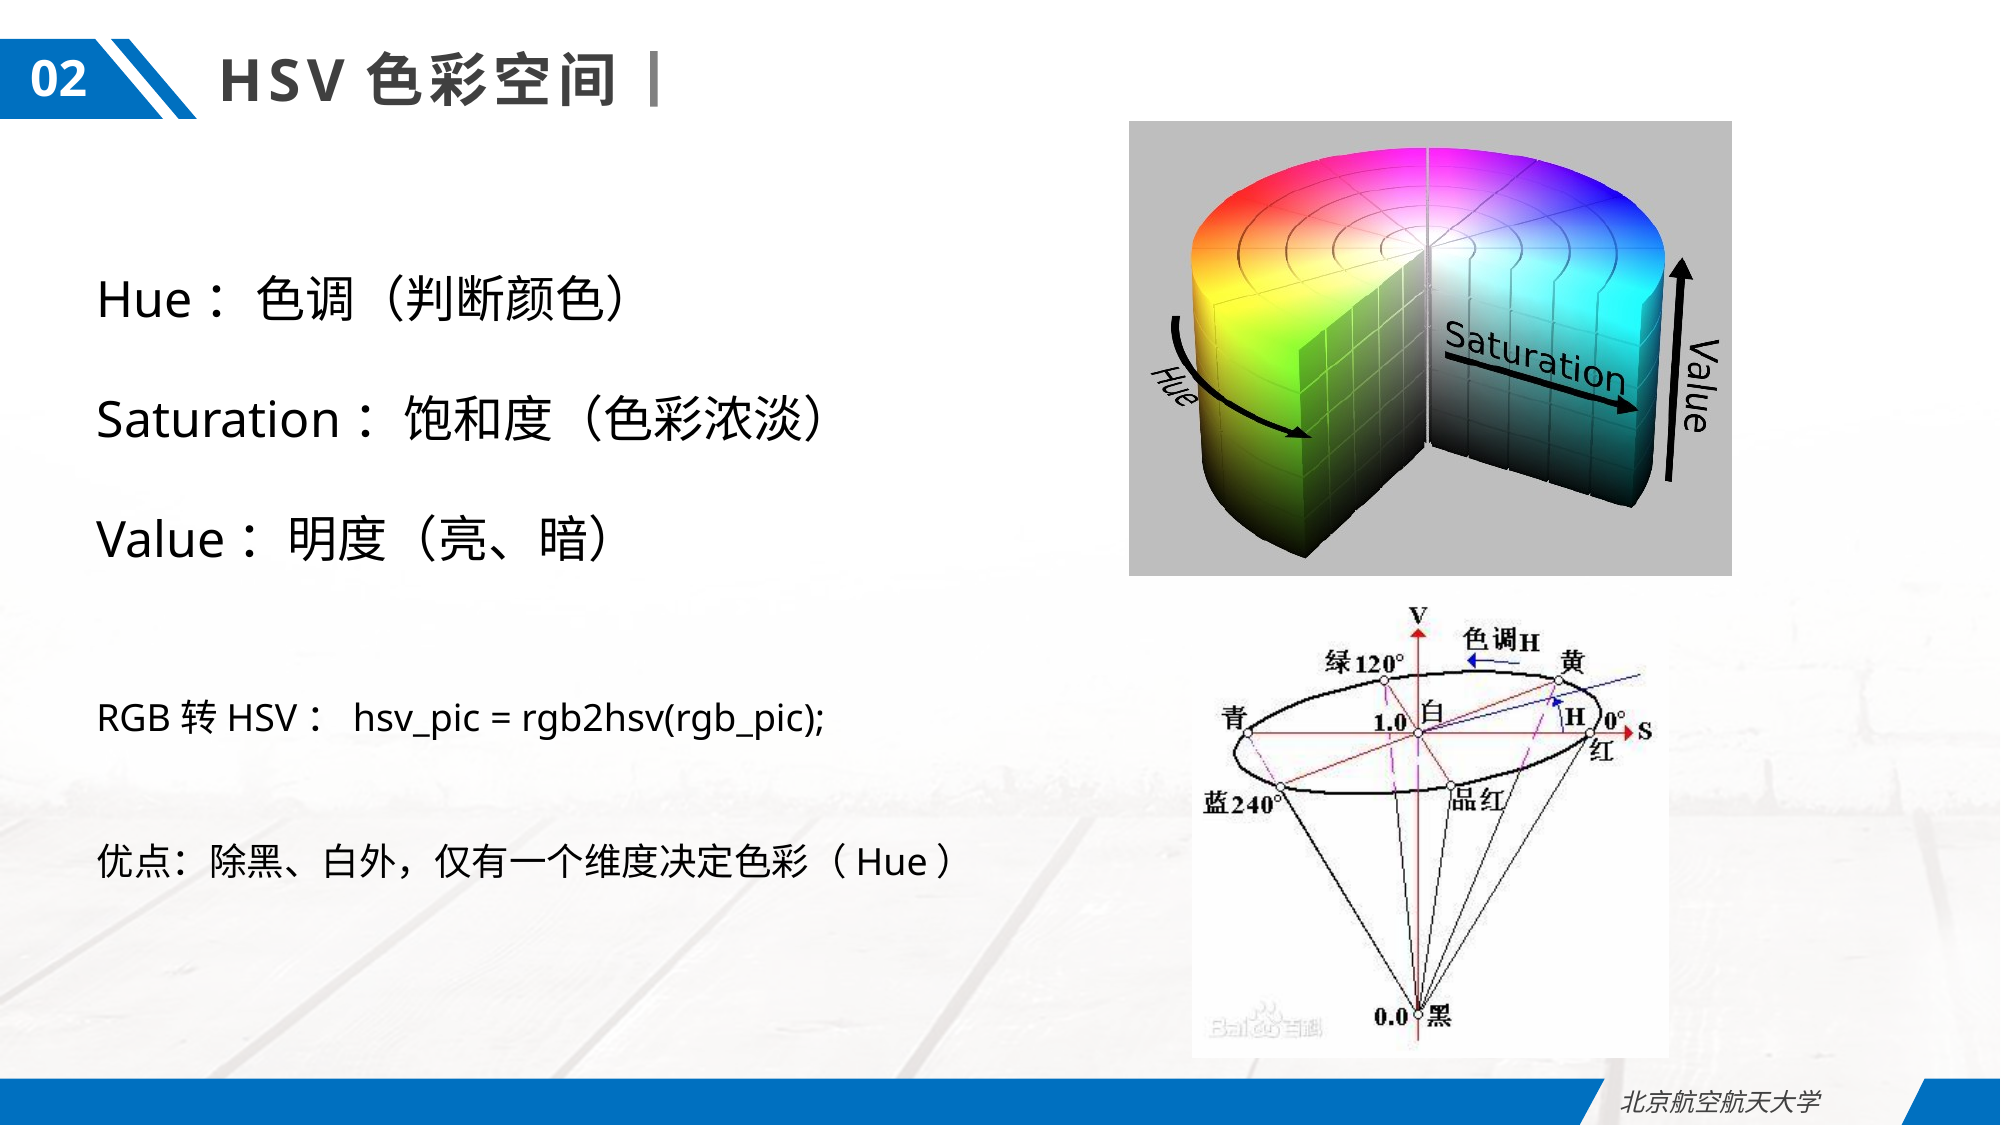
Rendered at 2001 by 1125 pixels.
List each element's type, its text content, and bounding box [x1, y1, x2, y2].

text_box Hue：色调（判断颜色） Saturation：饱和度（色彩浓淡） Value：明度（亮、暗） [81, 259, 899, 620]
text_box RGB转HSV：hsv_pic = rgb2hsv(rgb_pic); [81, 686, 1033, 747]
text_box HSV色彩空间 [203, 36, 660, 121]
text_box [0, 1078, 2000, 1125]
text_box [0, 38, 197, 119]
picture [0, 0, 2001, 1125]
text_box 优点：除黑、白外，仅有一个维度决定色彩（Hue） [81, 830, 1000, 890]
